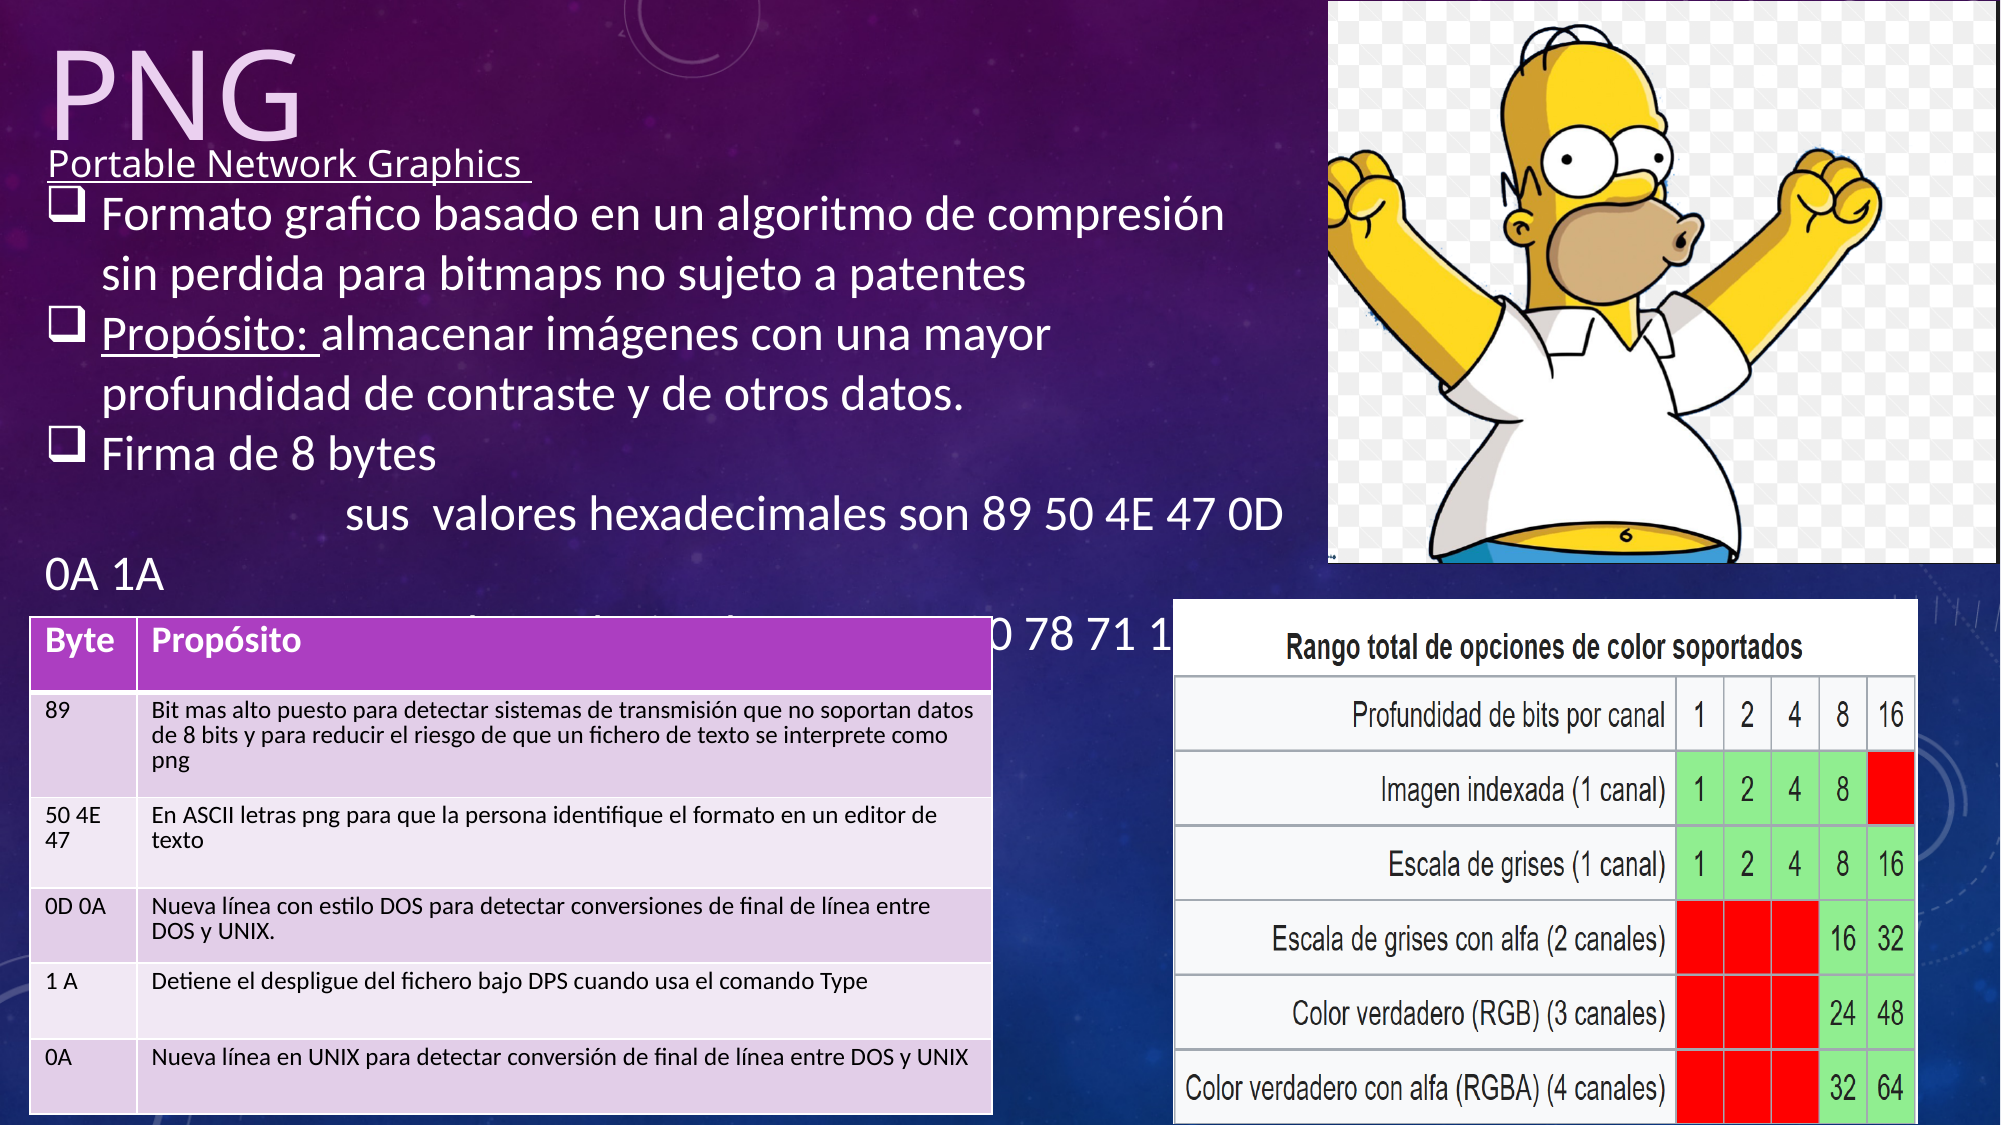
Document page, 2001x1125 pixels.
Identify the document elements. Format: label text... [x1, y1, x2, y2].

table_cell Bit mas alto puesto para detectar sistemas de transmisión que no soportan datos de 8 bits y para reducir el riesgo de que un fichero de texto se interprete como png [138, 695, 991, 797]
table_header Byte [31, 618, 136, 690]
table_cell 1 A [31, 964, 136, 1038]
text_box Formato grafico basado en un algoritmo de compresión sin perdida para bitmaps no sujeto a patentes Propósito: almacenar imágenes con una mayor profundidad de contraste y de otros datos. Firma de 8 bytes sus valores hexadecimales son 89 50 4E 47 0D 0A 1A sus valores decimales son 137 80 78 71 13 10 26 10 [30, 173, 1301, 788]
table_cell Nueva línea en UNIX para detectar conversión de final de línea entre DOS y UNIX [138, 1040, 991, 1113]
table_header Propósito [138, 618, 991, 690]
table_cell 89 [31, 695, 136, 797]
table_cell 0D 0A [31, 889, 136, 962]
table_cell 50 4E 47 [31, 798, 136, 887]
table_cell Detiene el despligue del fichero bajo DPS cuando usa el comando Type [138, 964, 991, 1038]
table_cell Nueva línea con estilo DOS para detectar conversiones de final de línea entre DOS y UNIX. [138, 889, 991, 962]
picture [0, 0, 2001, 1125]
list Portable Network Graphics [32, 132, 1225, 173]
table_cell 0A [31, 1040, 136, 1113]
table_cell En ASCII letras png para que la persona identifique el formato en un editor de texto [138, 798, 991, 887]
title PNg [30, 0, 1042, 173]
